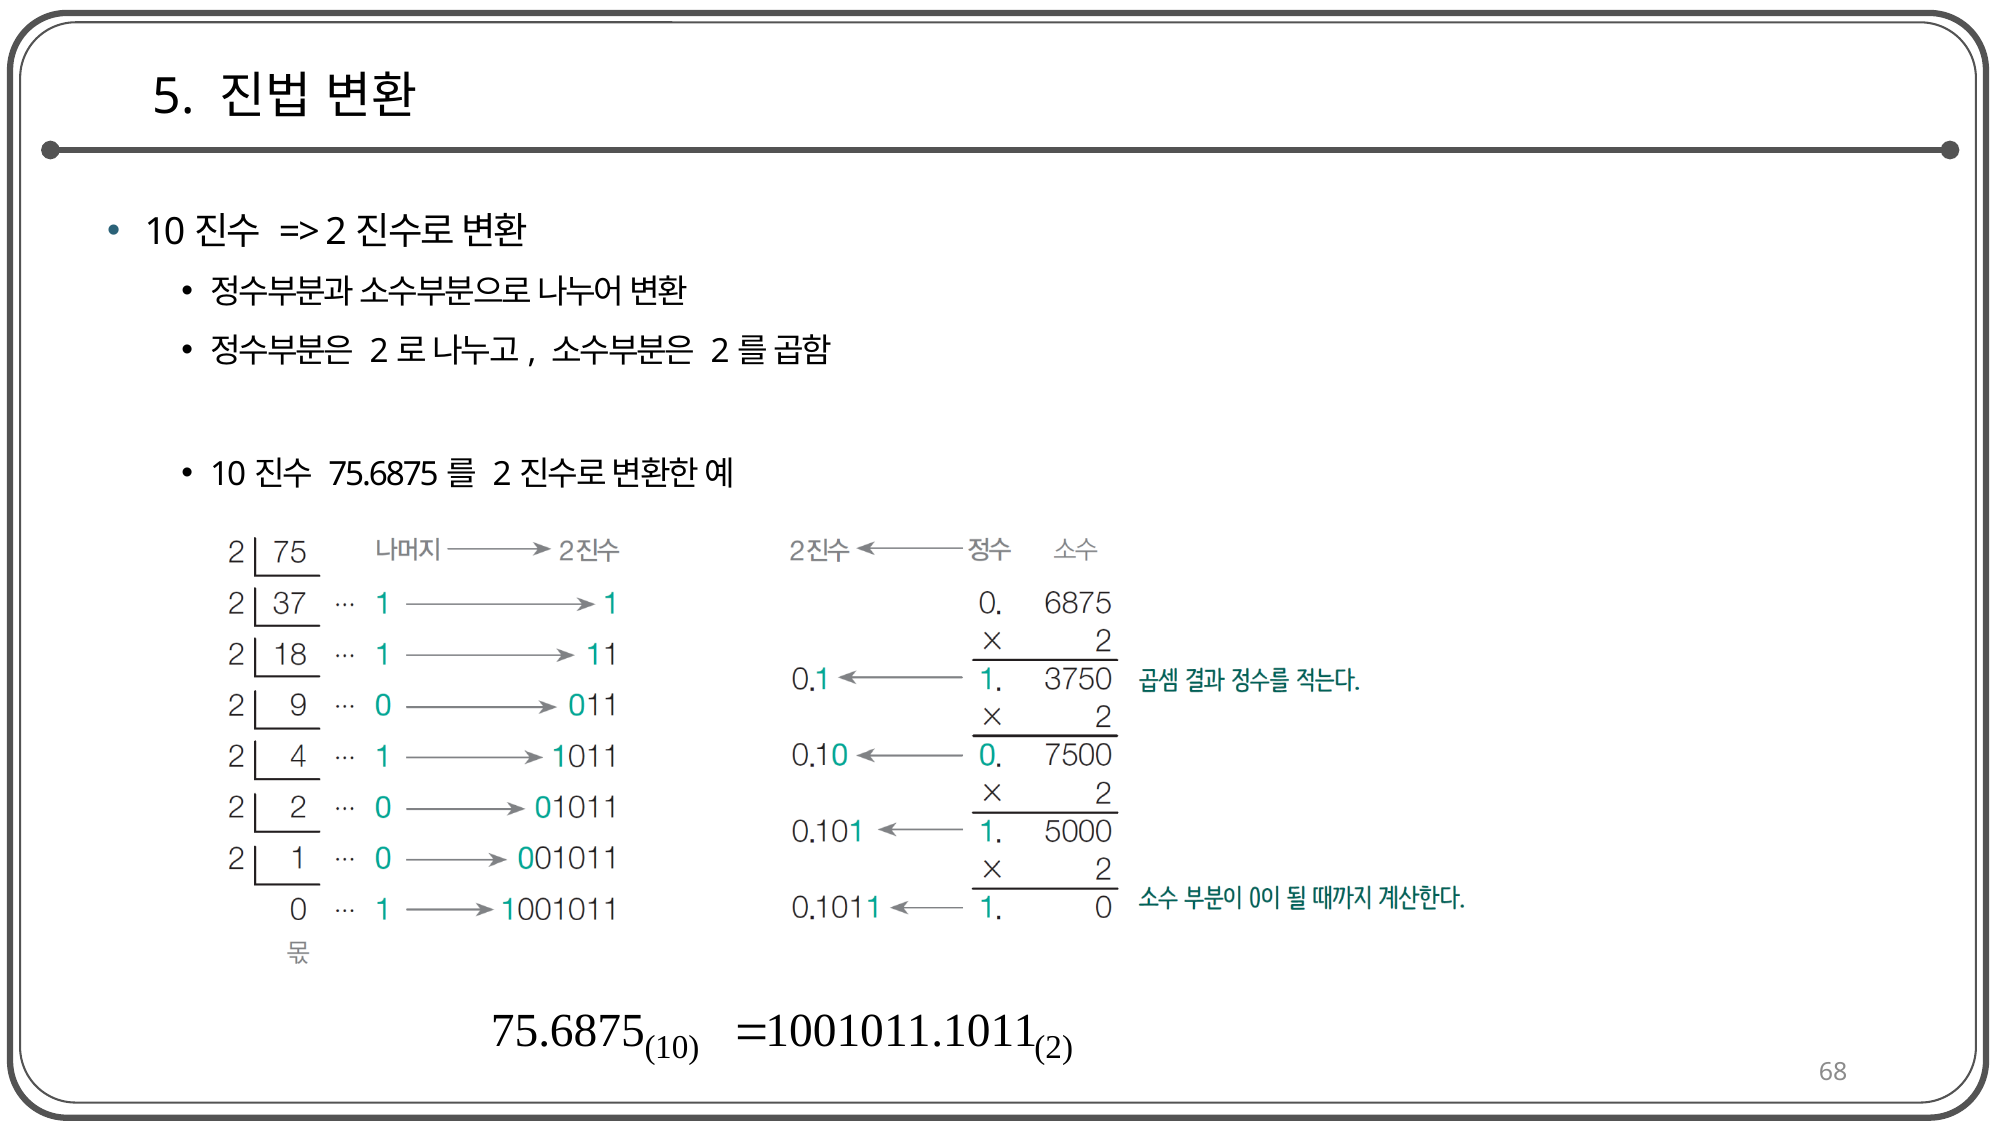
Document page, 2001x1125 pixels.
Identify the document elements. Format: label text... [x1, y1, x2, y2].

picture [219, 524, 1476, 976]
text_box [482, 999, 1086, 1080]
slide_number 68 [1412, 1042, 1863, 1103]
title 5. 진법 변환 [137, 45, 1863, 150]
list 10진수 => 2진수로 변환 정수부분과 소수부분으로 나누어 변환 정수부분은 2로 나누고, 소수부분은 2를 곱함 10진수 75.6875를 2진수로 변환한 예 [92, 194, 1936, 1047]
